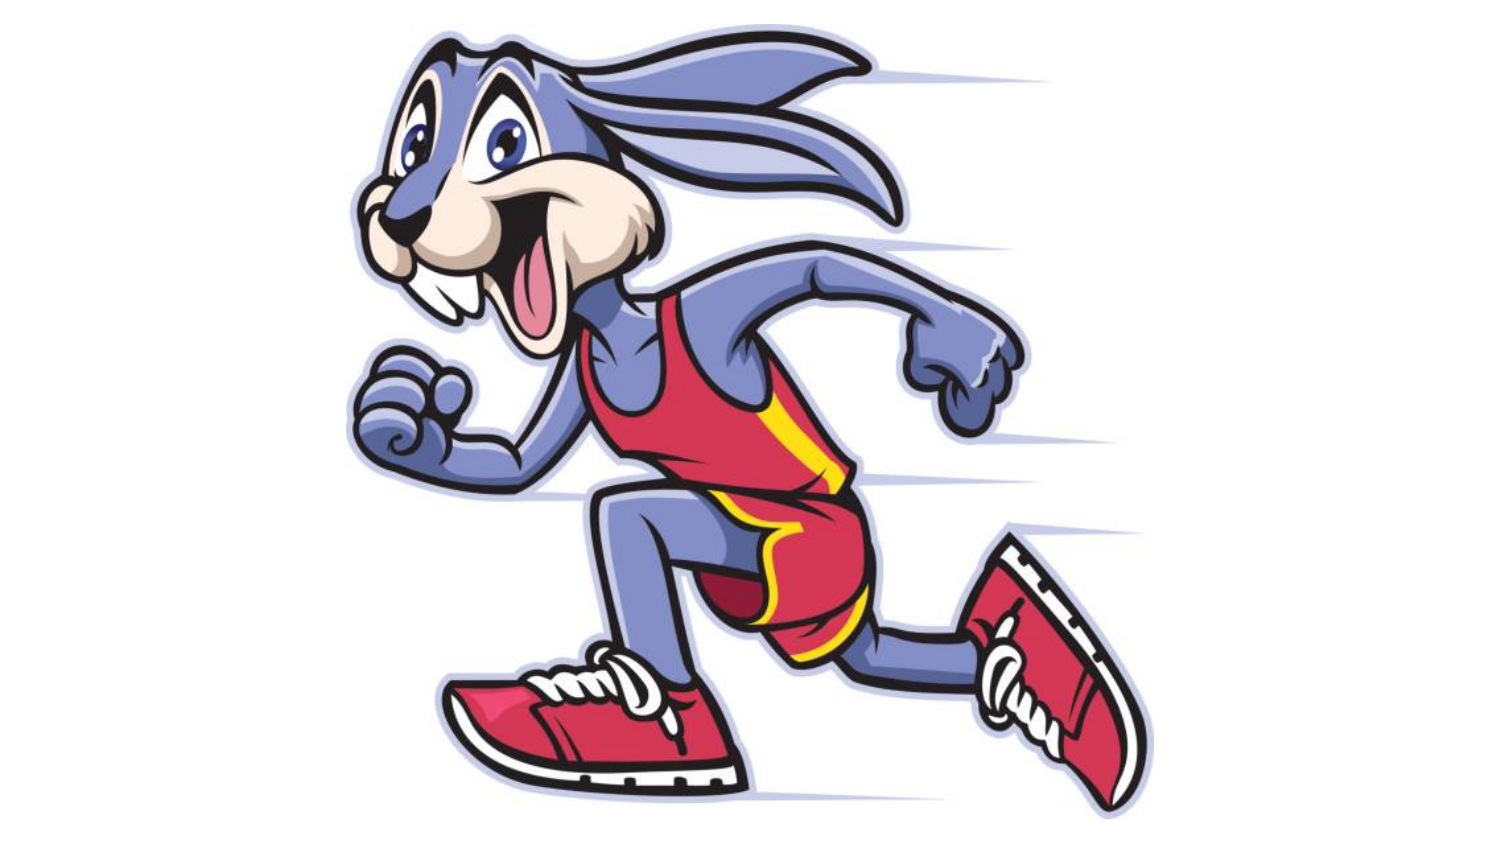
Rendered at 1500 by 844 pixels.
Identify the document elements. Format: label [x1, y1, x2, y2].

picture [346, 24, 1154, 819]
